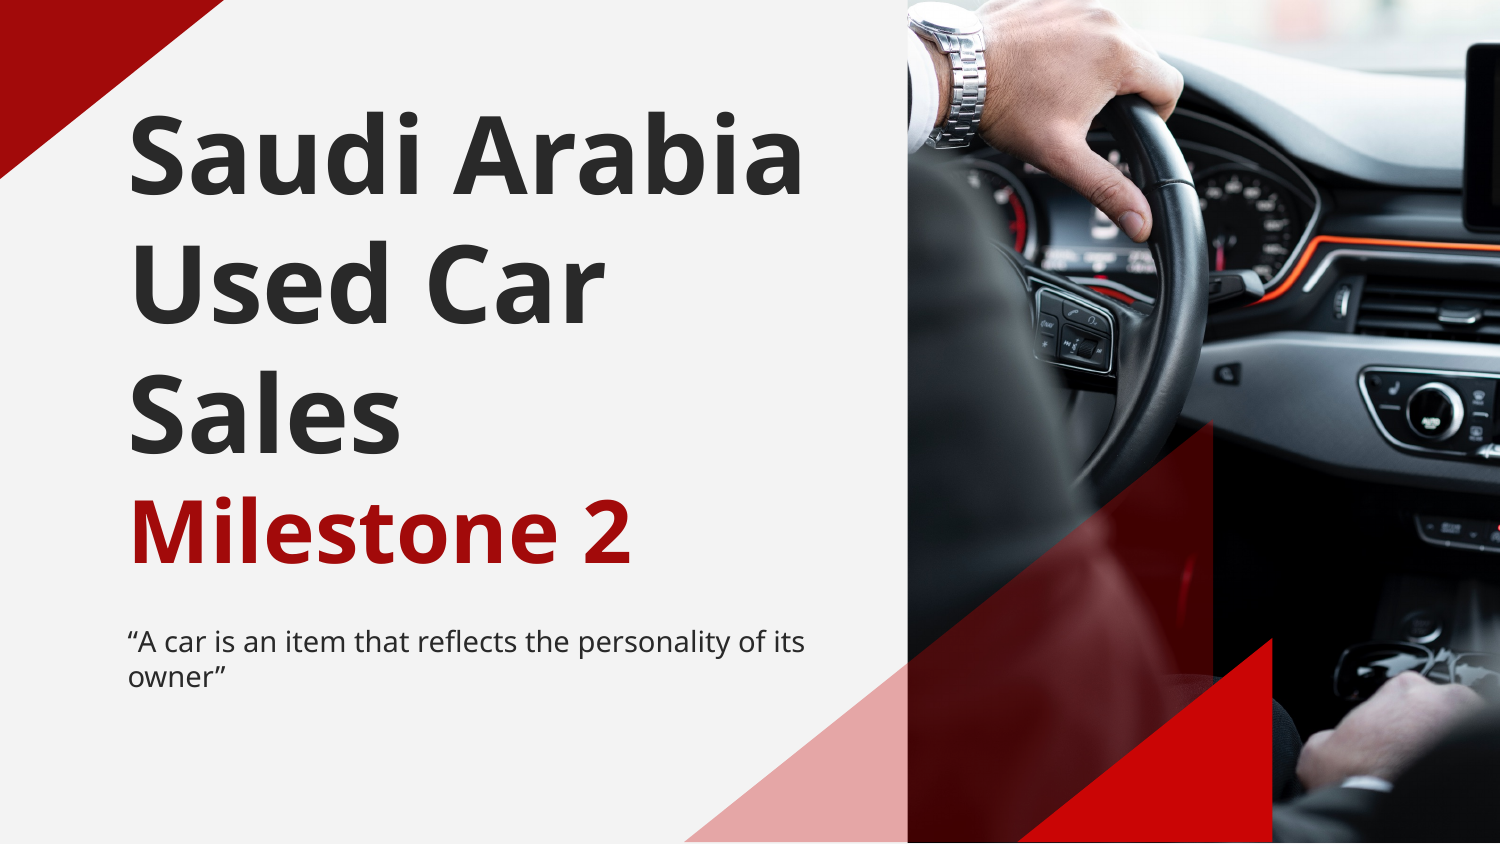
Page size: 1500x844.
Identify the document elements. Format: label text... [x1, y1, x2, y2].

title Saudi Arabia Used Car Sales Milestone 2 [112, 156, 902, 596]
text_box [684, 667, 902, 843]
picture [907, 0, 1500, 843]
subtitle “A car is an item that reflects the personality of its owner” [112, 608, 902, 684]
